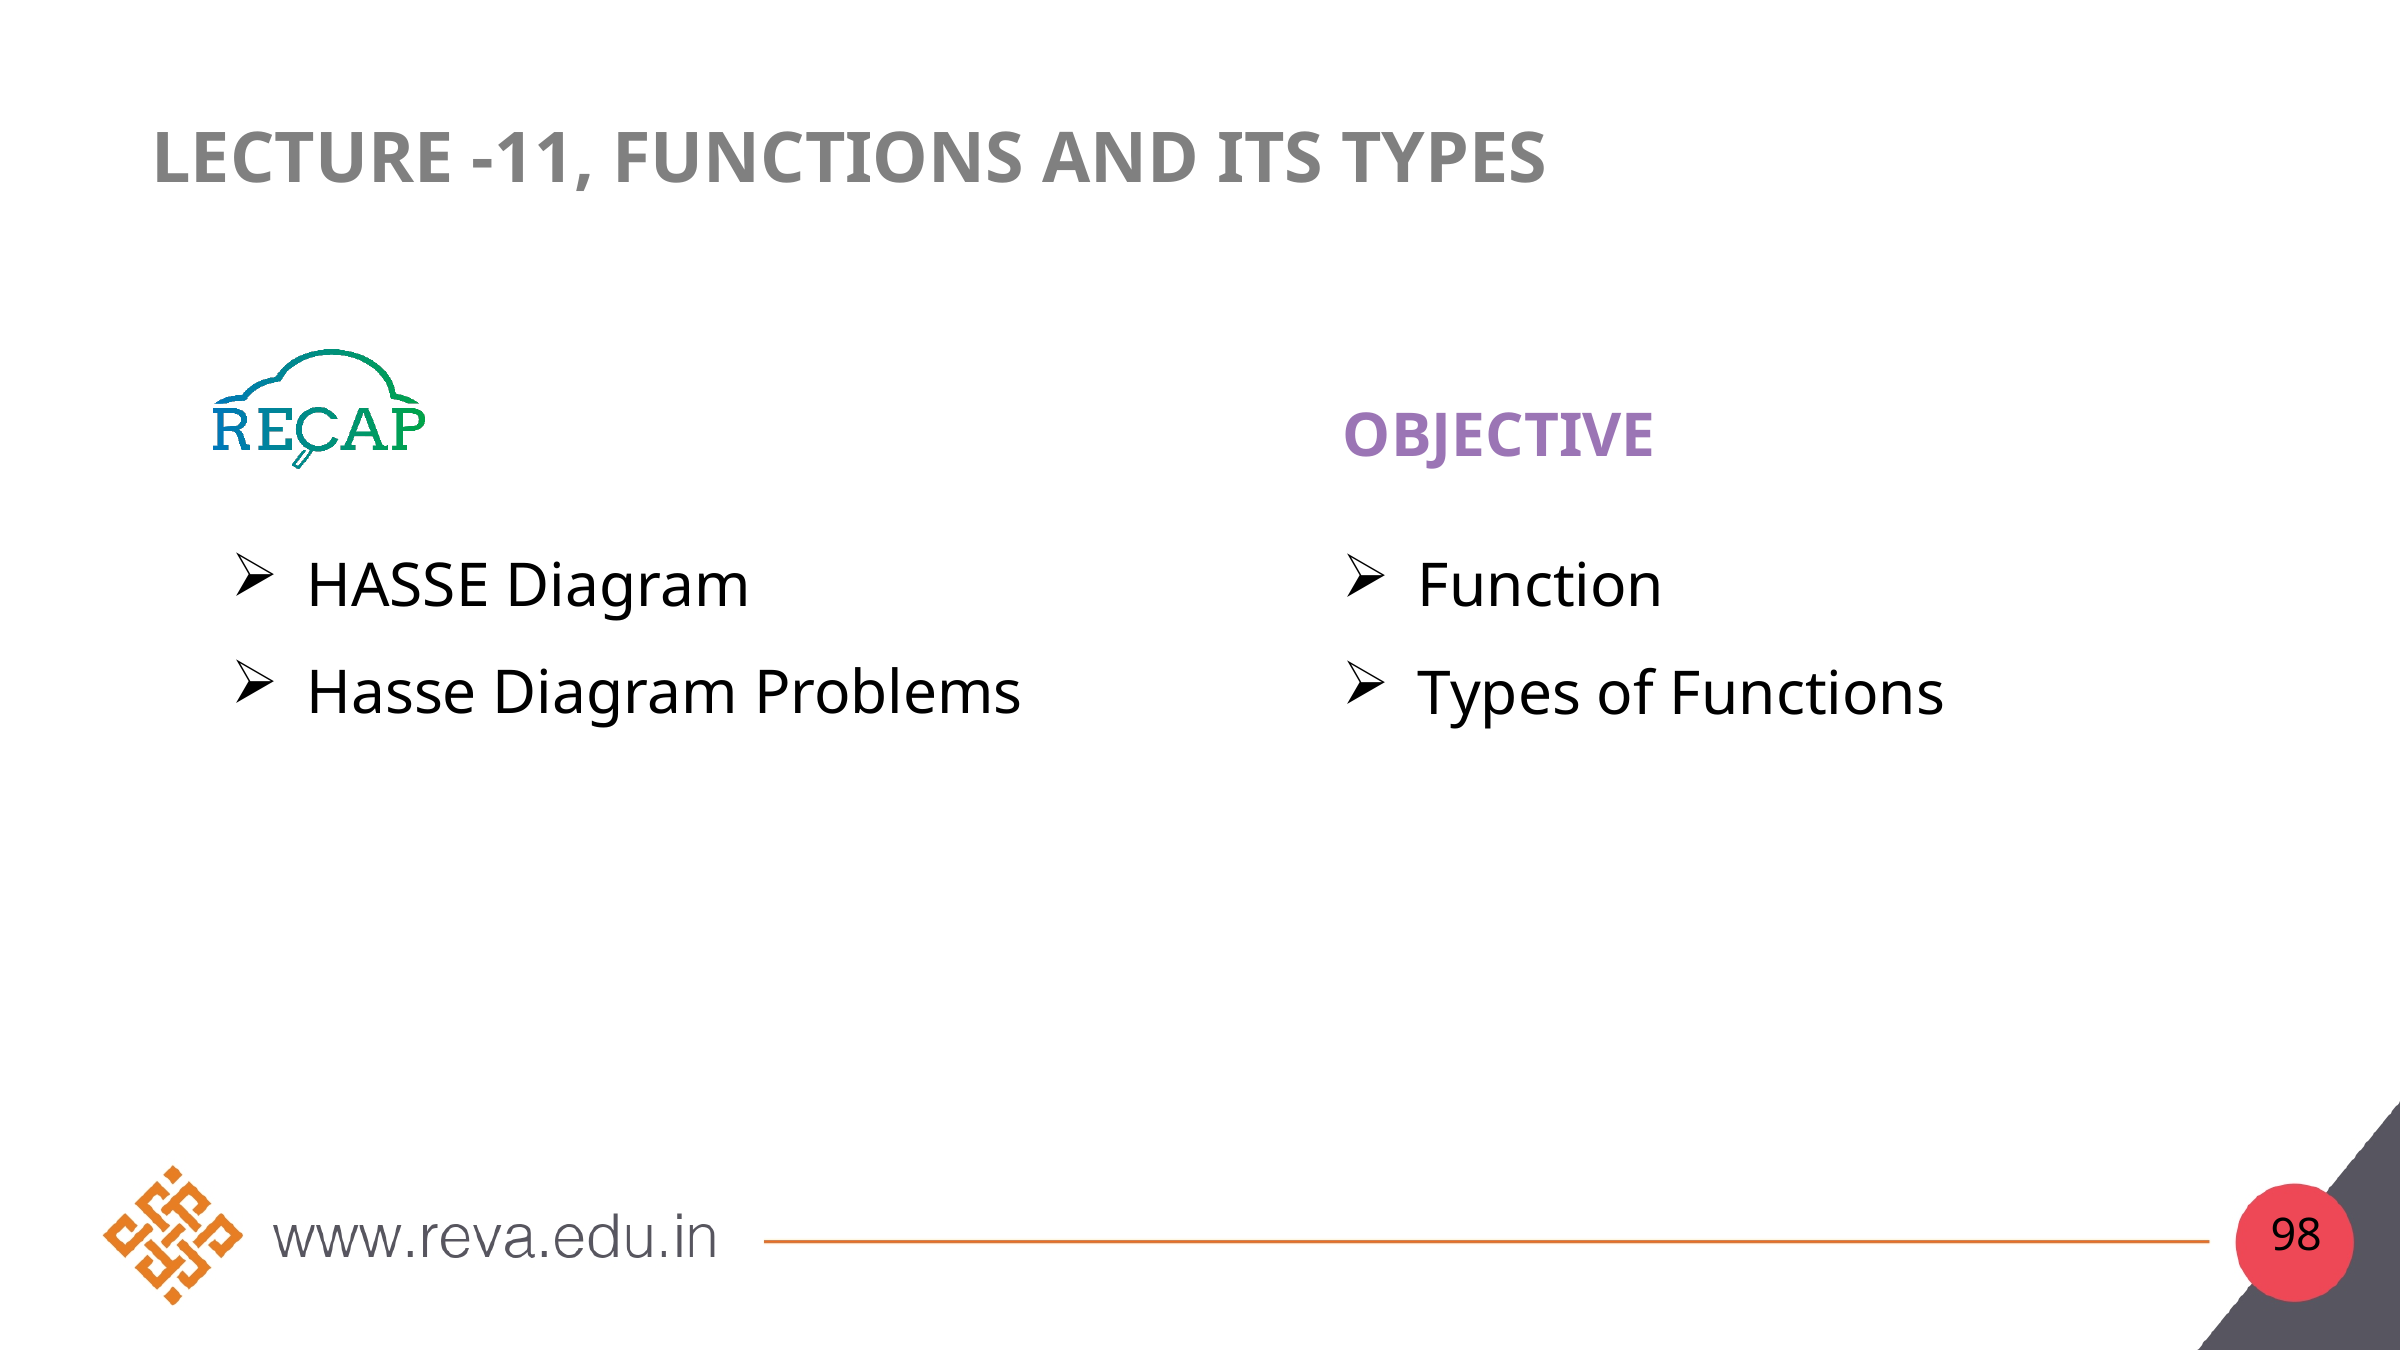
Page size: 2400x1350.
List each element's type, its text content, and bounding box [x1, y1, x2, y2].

slide_number 98 [2237, 1200, 2355, 1272]
text_box OBJECTIVE [1324, 387, 1763, 478]
title Lecture -11, Functions and its types [136, 77, 1638, 243]
text_box Function Types of Functions [1324, 537, 2063, 775]
text_box HASSE Diagram Hasse Diagram Problems [213, 536, 1215, 775]
picture [0, 0, 2400, 1350]
